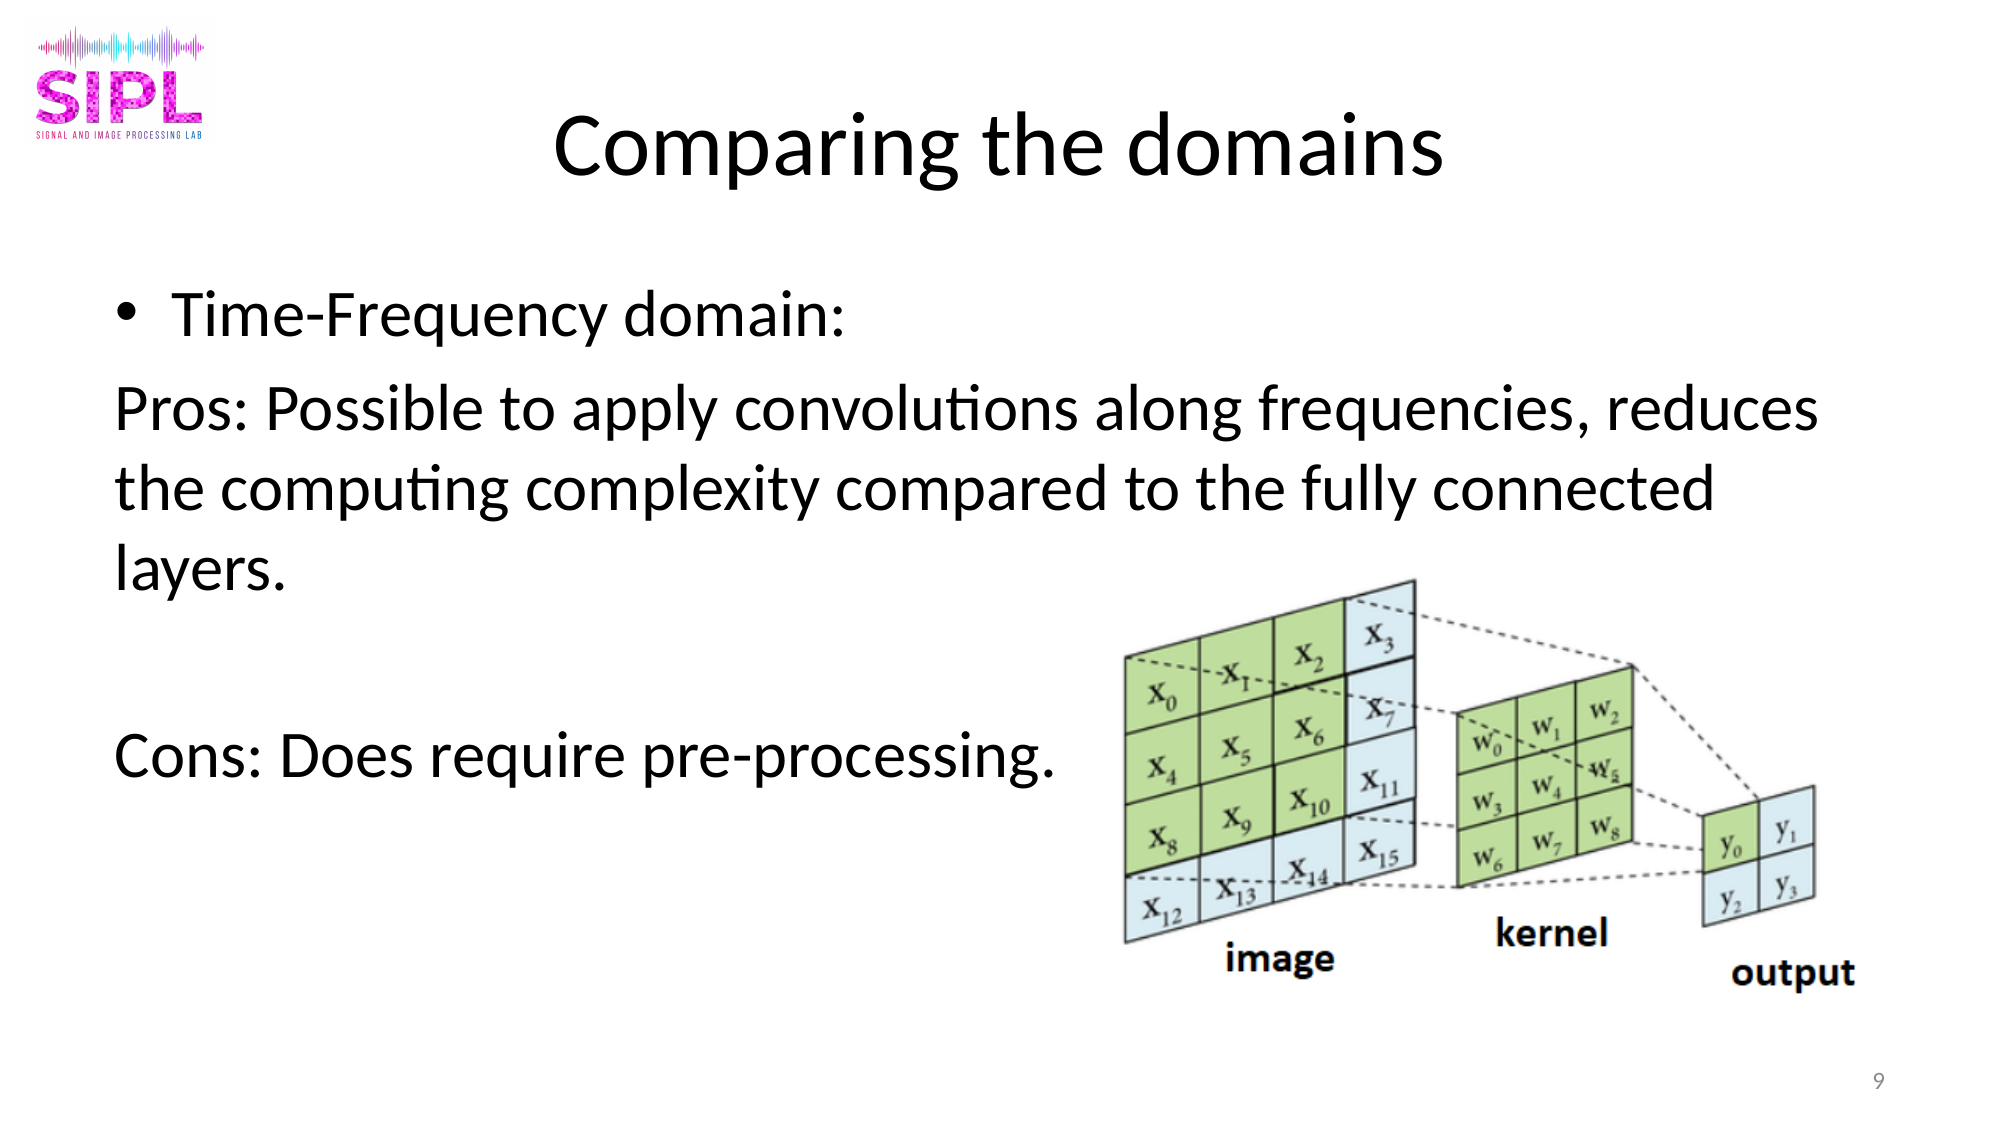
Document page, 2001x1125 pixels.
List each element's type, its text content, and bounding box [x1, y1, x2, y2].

list Time-Frequency domain: Pros: Possible to apply convolutions along frequencies, reduces the computing complexity compared to the fully connected layers. Cons: Does require pre-processing. [99, 262, 1900, 1005]
picture [24, 15, 218, 144]
title Comparing the domains [99, 45, 1900, 233]
slide_number 9 [1433, 1050, 1900, 1110]
picture [1066, 558, 1901, 1028]
